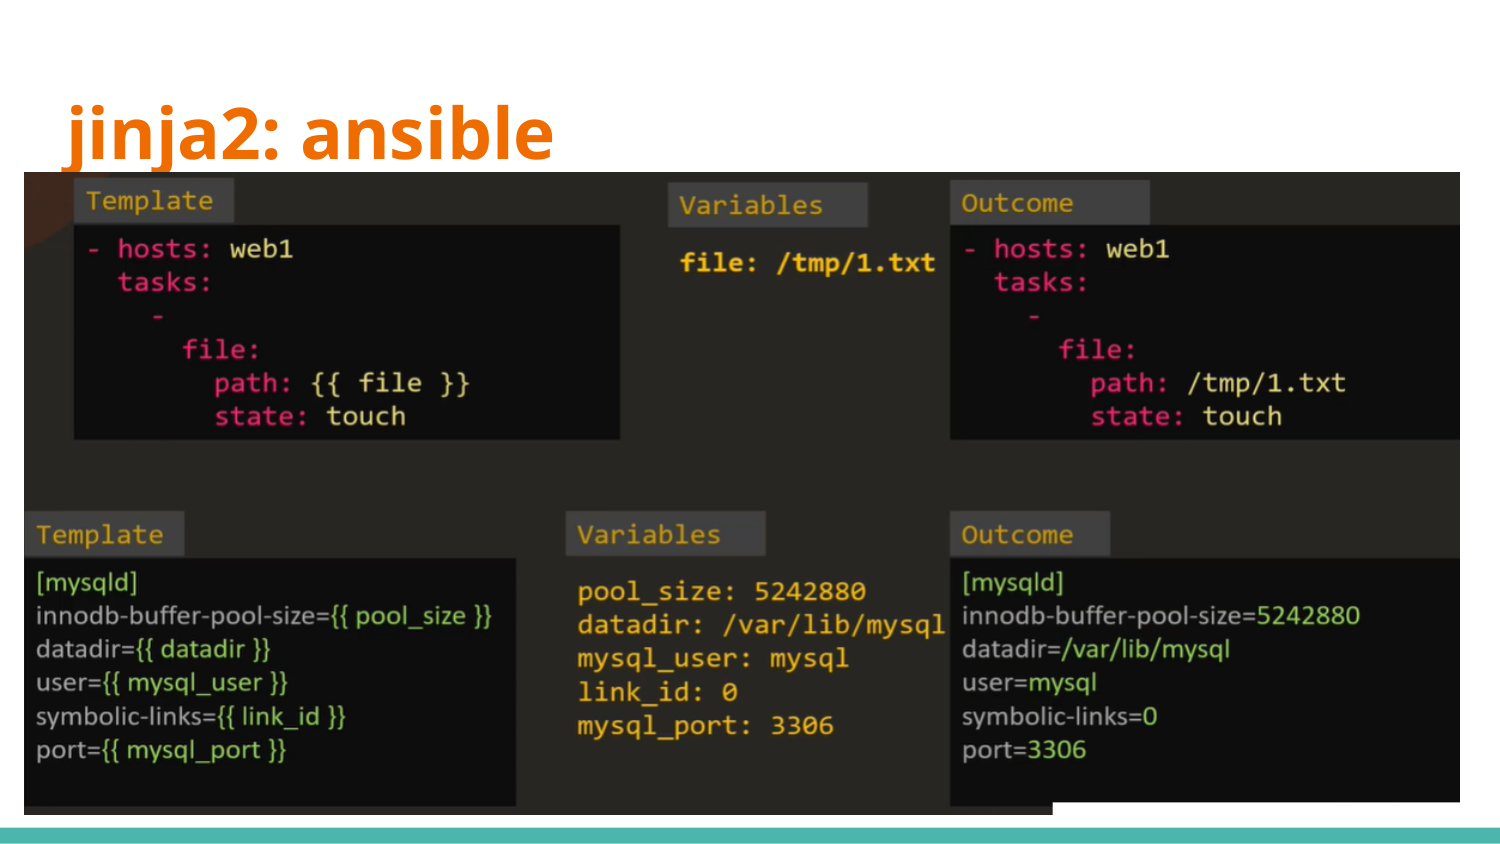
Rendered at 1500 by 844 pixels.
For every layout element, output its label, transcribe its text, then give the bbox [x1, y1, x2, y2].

title jinja2: ansible [51, 72, 1449, 170]
picture [24, 172, 1460, 816]
